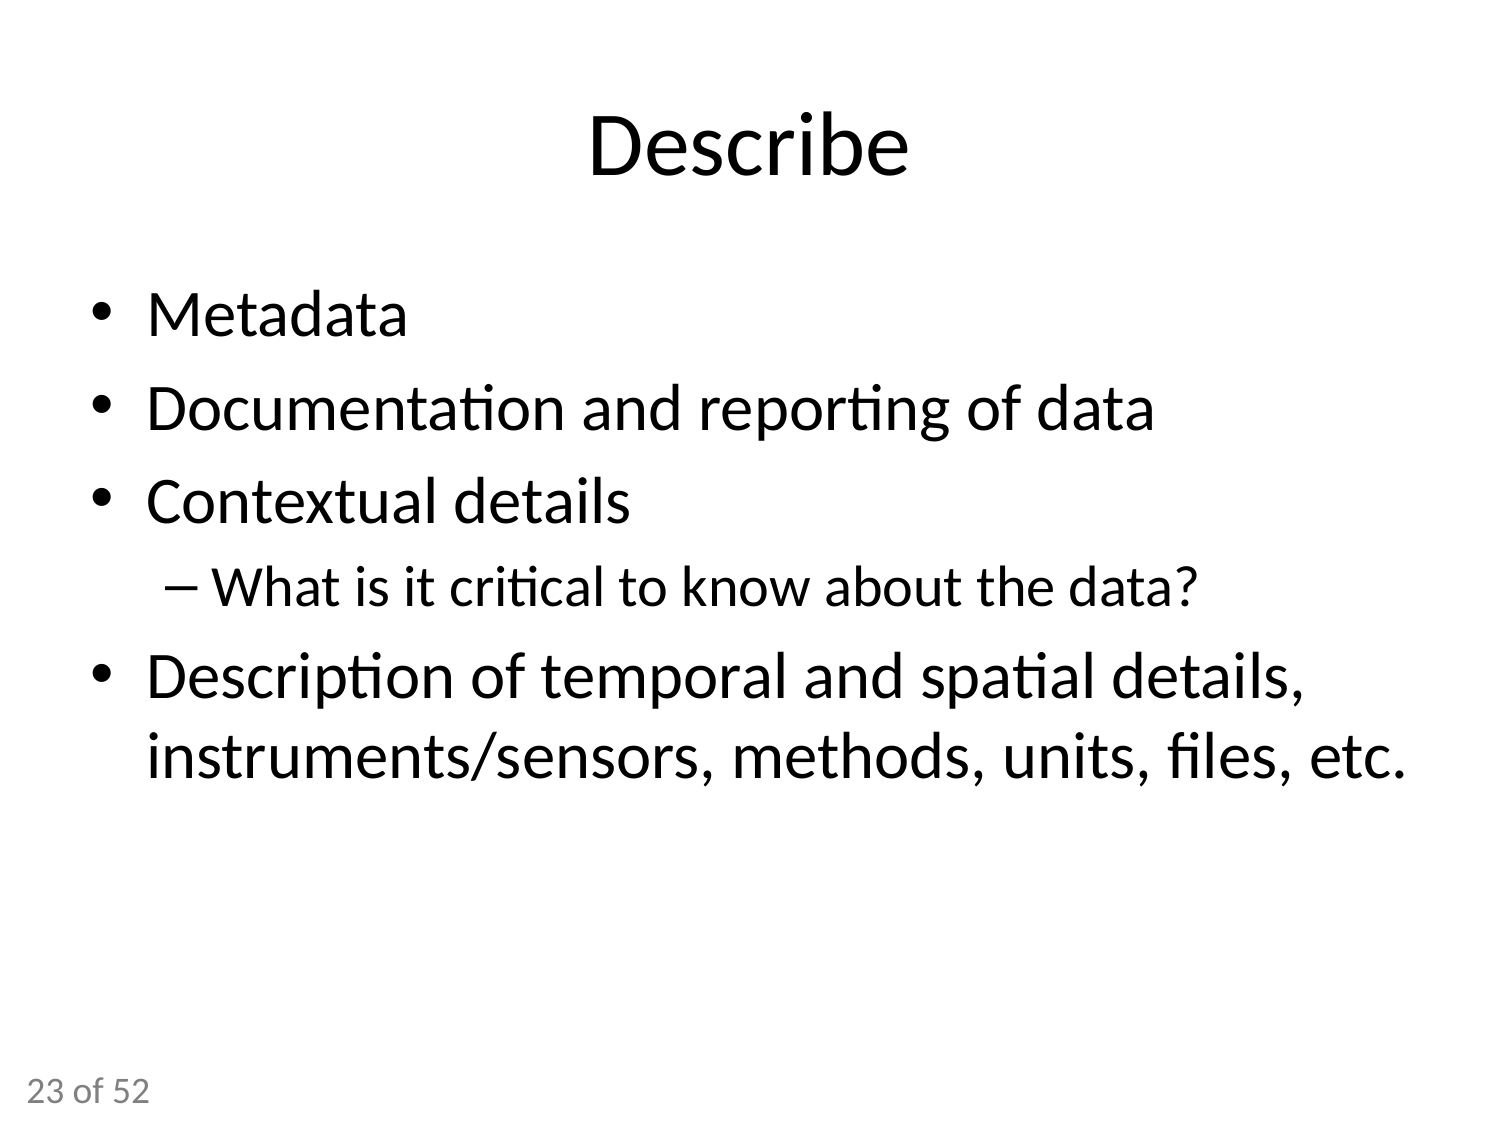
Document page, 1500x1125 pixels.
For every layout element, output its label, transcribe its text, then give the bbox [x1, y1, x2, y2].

list Metadata Documentation and reporting of data Contextual details What is it critical to know about the data? Description of temporal and spatial details, instruments/sensors, methods, units, files, etc. [75, 262, 1425, 1005]
title Describe [75, 45, 1425, 233]
